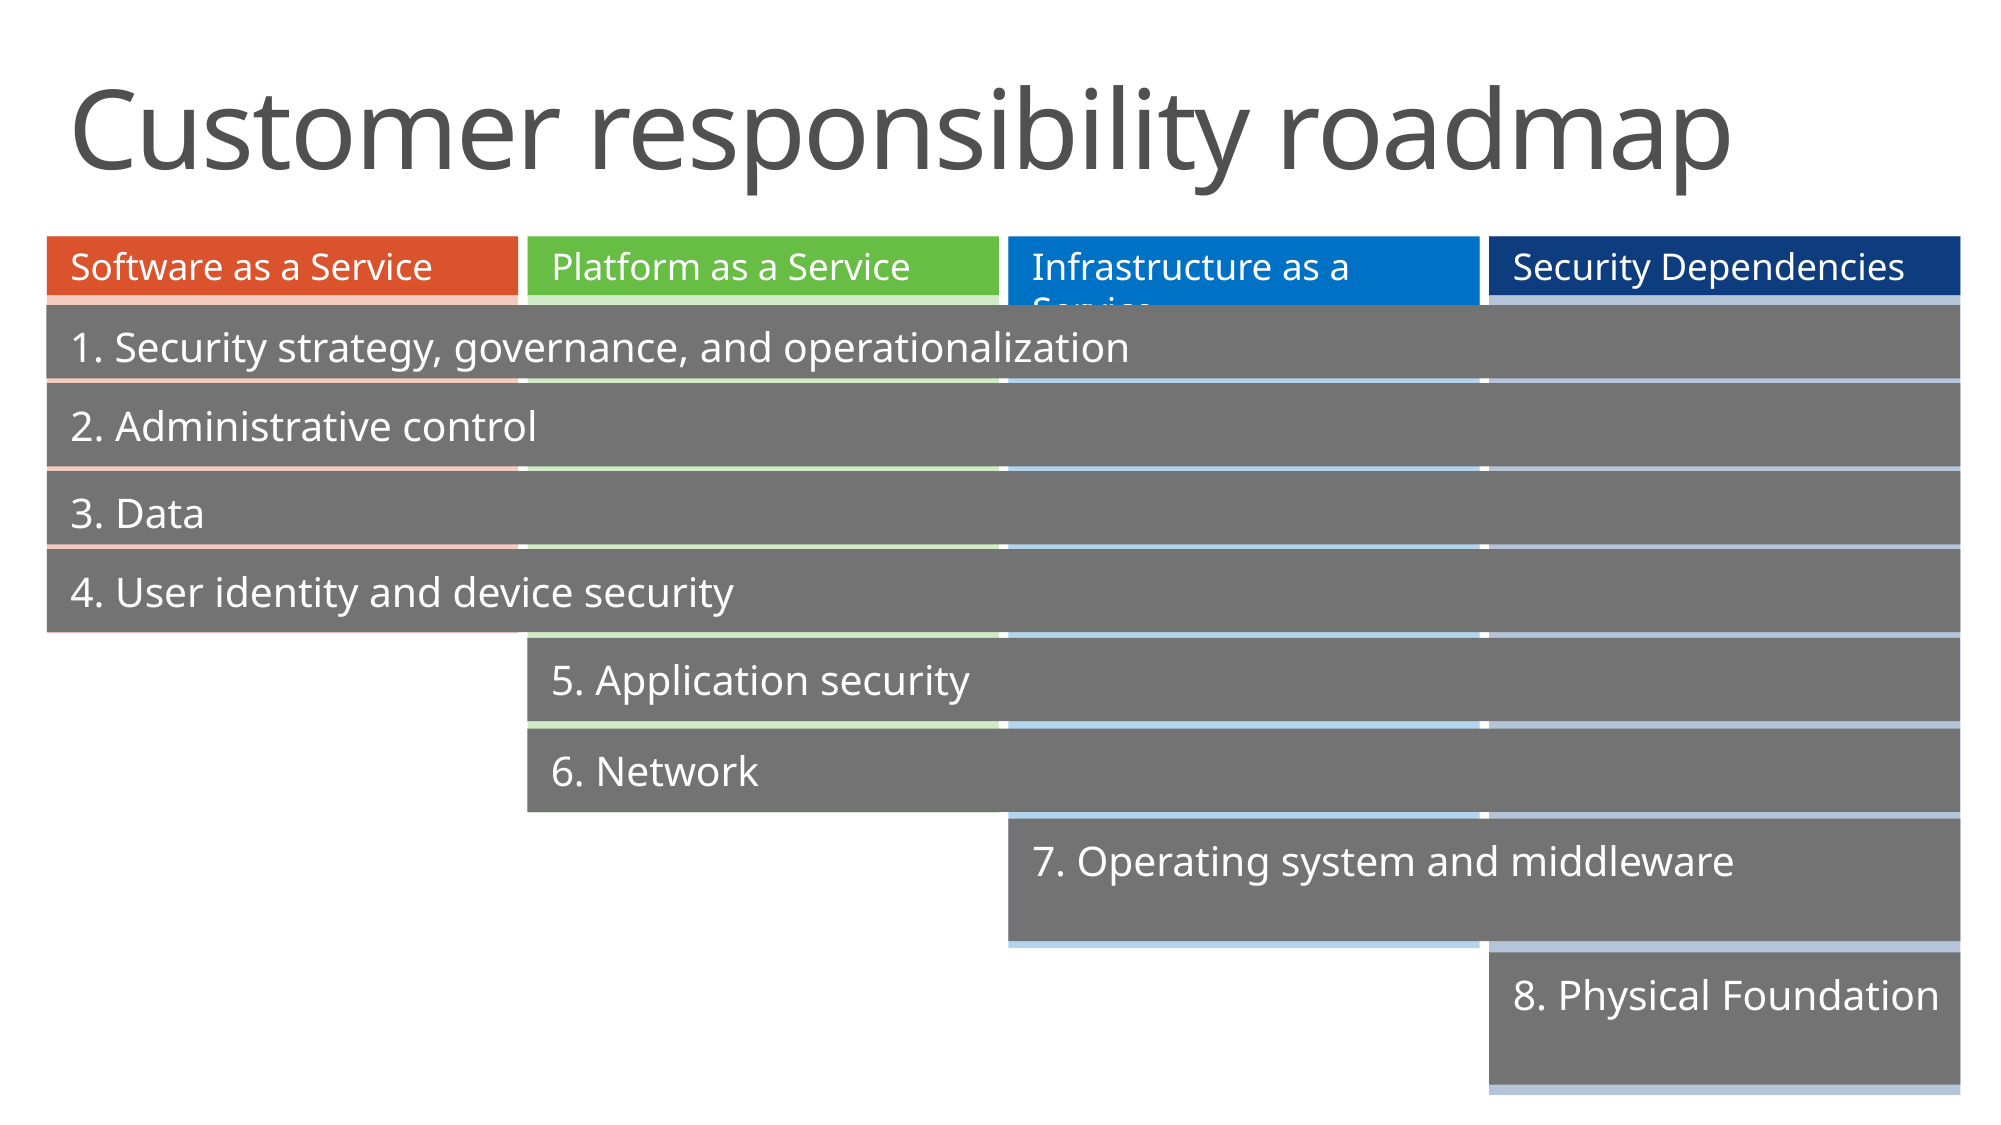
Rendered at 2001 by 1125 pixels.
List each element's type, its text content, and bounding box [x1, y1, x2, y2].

text_box 1. Security strategy, governance, and operationalization [46, 305, 1961, 379]
text_box Security Dependencies [1489, 236, 1961, 296]
list Customer responsibility roadmap [44, 59, 1809, 225]
text_box [527, 633, 1000, 637]
text_box [1488, 722, 1961, 728]
text_box [1008, 942, 1481, 949]
text_box [527, 545, 1000, 549]
text_box [1488, 633, 1961, 637]
text_box [527, 722, 1000, 728]
text_box [1488, 942, 1961, 1096]
text_box [1008, 467, 1481, 471]
text_box [527, 235, 1000, 305]
text_box [527, 467, 1000, 471]
text_box [1488, 545, 1961, 549]
text_box 6. Network [527, 728, 1961, 812]
text_box [1488, 467, 1961, 471]
text_box [46, 296, 519, 305]
text_box Infrastructure as a Service [1008, 236, 1480, 305]
text_box 2. Administrative control [46, 383, 1961, 467]
text_box [46, 379, 519, 383]
text_box [1488, 379, 1961, 383]
text_box [1008, 722, 1481, 728]
text_box 8. Physical Foundation [1489, 952, 1961, 1085]
text_box Software as a Service [46, 236, 519, 296]
text_box 3. Data [46, 471, 1961, 545]
text_box [1488, 235, 1961, 305]
text_box [46, 545, 519, 549]
text_box [1008, 379, 1481, 383]
text_box [527, 379, 1000, 383]
text_box Platform as a Service [527, 236, 999, 296]
text_box [1008, 545, 1481, 549]
text_box 5. Application security [527, 637, 1961, 722]
text_box [1008, 812, 1481, 818]
text_box 4. User identity and device security [46, 549, 1961, 633]
text_box [1008, 633, 1481, 637]
text_box [46, 467, 519, 471]
text_box [1488, 812, 1961, 818]
text_box 7. Operating system and middleware [1008, 818, 1961, 942]
